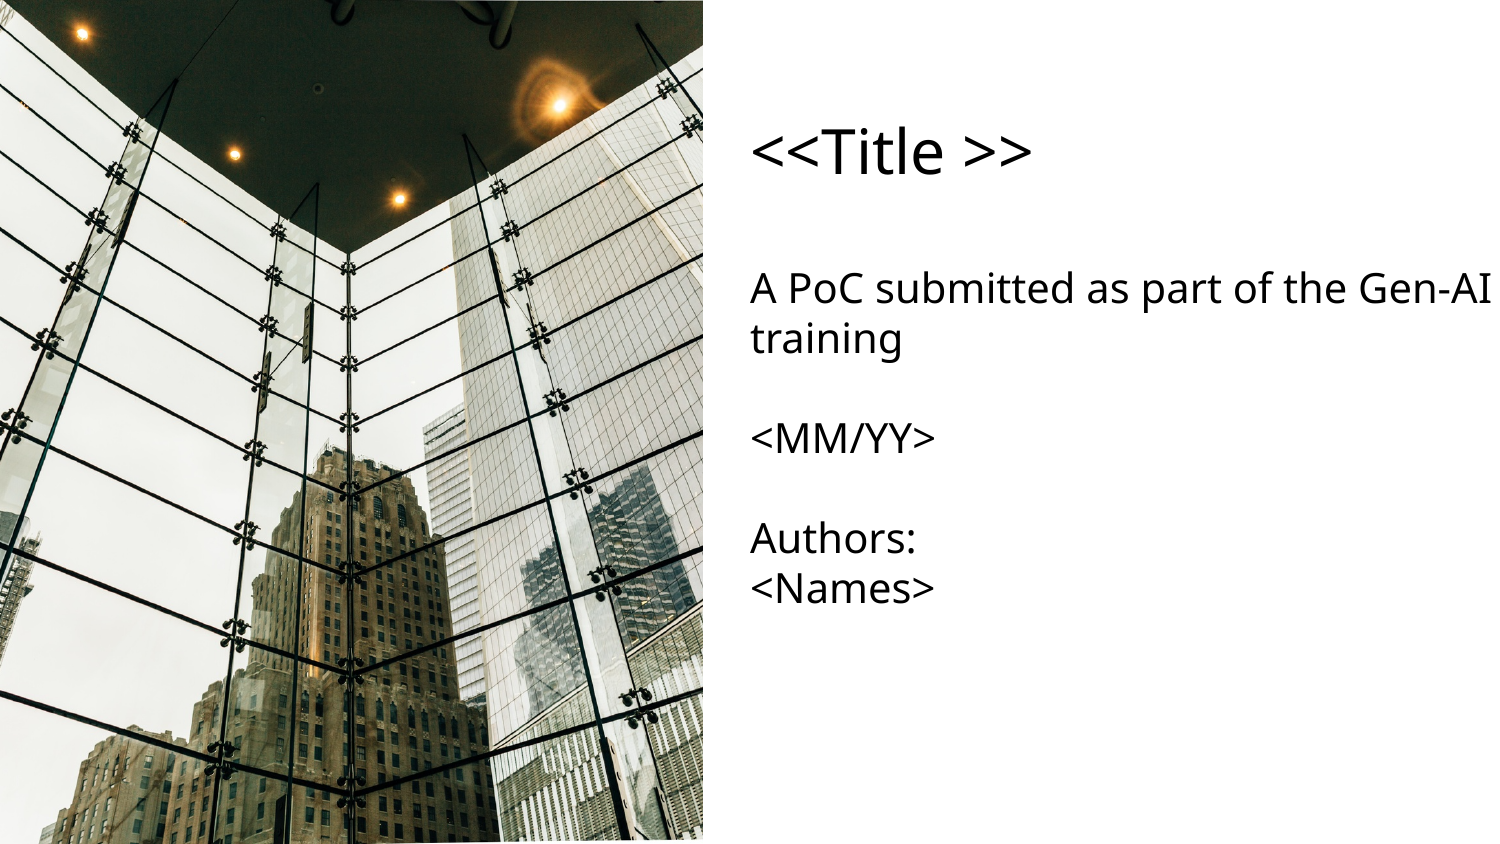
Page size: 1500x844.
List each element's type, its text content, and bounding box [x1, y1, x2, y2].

text_box <<Title >> A PoC submitted as part of the Gen-AI training <MM/YY> Authors: <Names> [749, 111, 1497, 732]
picture [0, 0, 704, 844]
